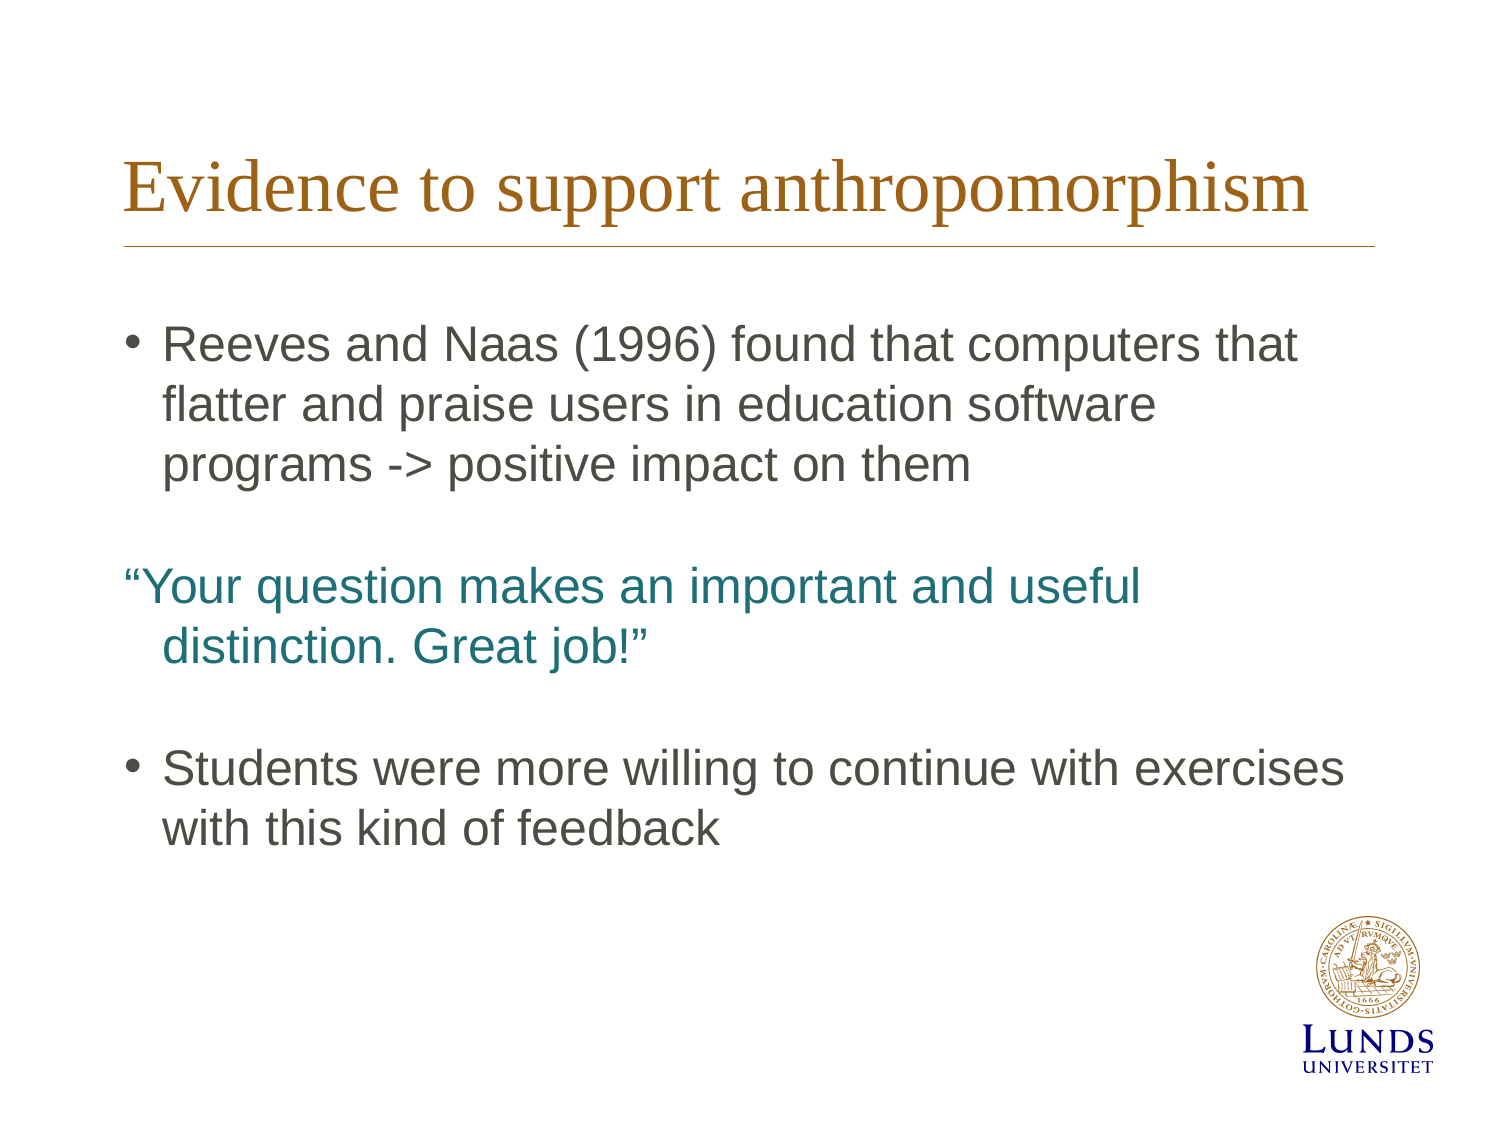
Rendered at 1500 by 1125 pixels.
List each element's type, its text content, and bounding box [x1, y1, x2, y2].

picture [1303, 916, 1433, 1073]
title Evidence to support anthropomorphism [106, 46, 1375, 235]
list Reeves and Naas (1996) found that computers that flatter and praise users in education software programs -> positive impact on them “Your question makes an important and useful distinction. Great job!” Students were more willing to continue with exercises with this kind of feedback [109, 303, 1375, 891]
